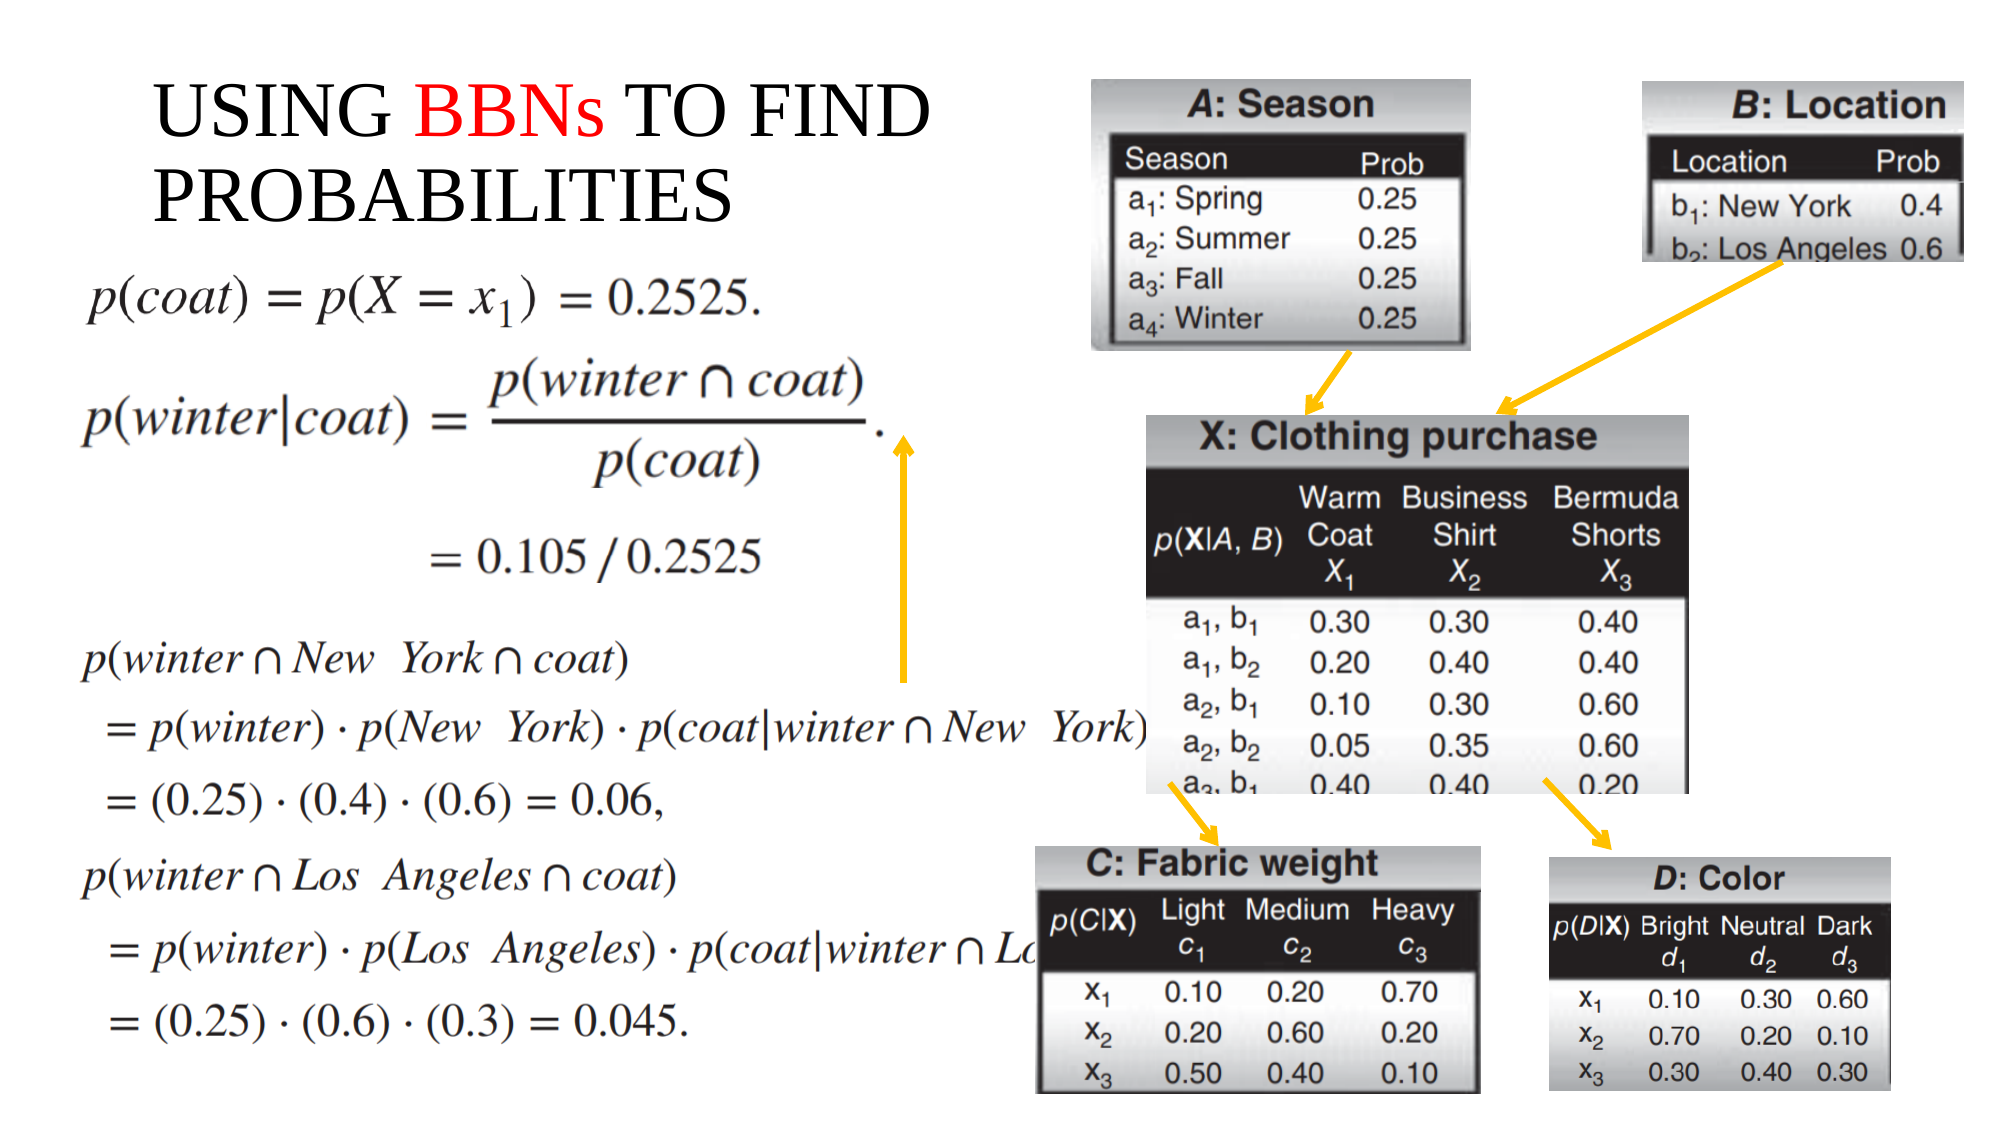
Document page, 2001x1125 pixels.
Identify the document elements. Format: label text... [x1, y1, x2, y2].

picture [427, 527, 768, 583]
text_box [1544, 779, 1612, 851]
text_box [1495, 261, 1783, 414]
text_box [1304, 351, 1350, 416]
picture [1549, 857, 1891, 1093]
picture [72, 415, 1689, 1094]
picture [548, 264, 768, 328]
picture [1091, 79, 1471, 351]
picture [72, 272, 538, 333]
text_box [1169, 782, 1219, 847]
picture [59, 350, 889, 488]
picture [1642, 81, 1964, 262]
title USING BBNs TO FIND PROBABILITIES [137, 59, 1208, 247]
